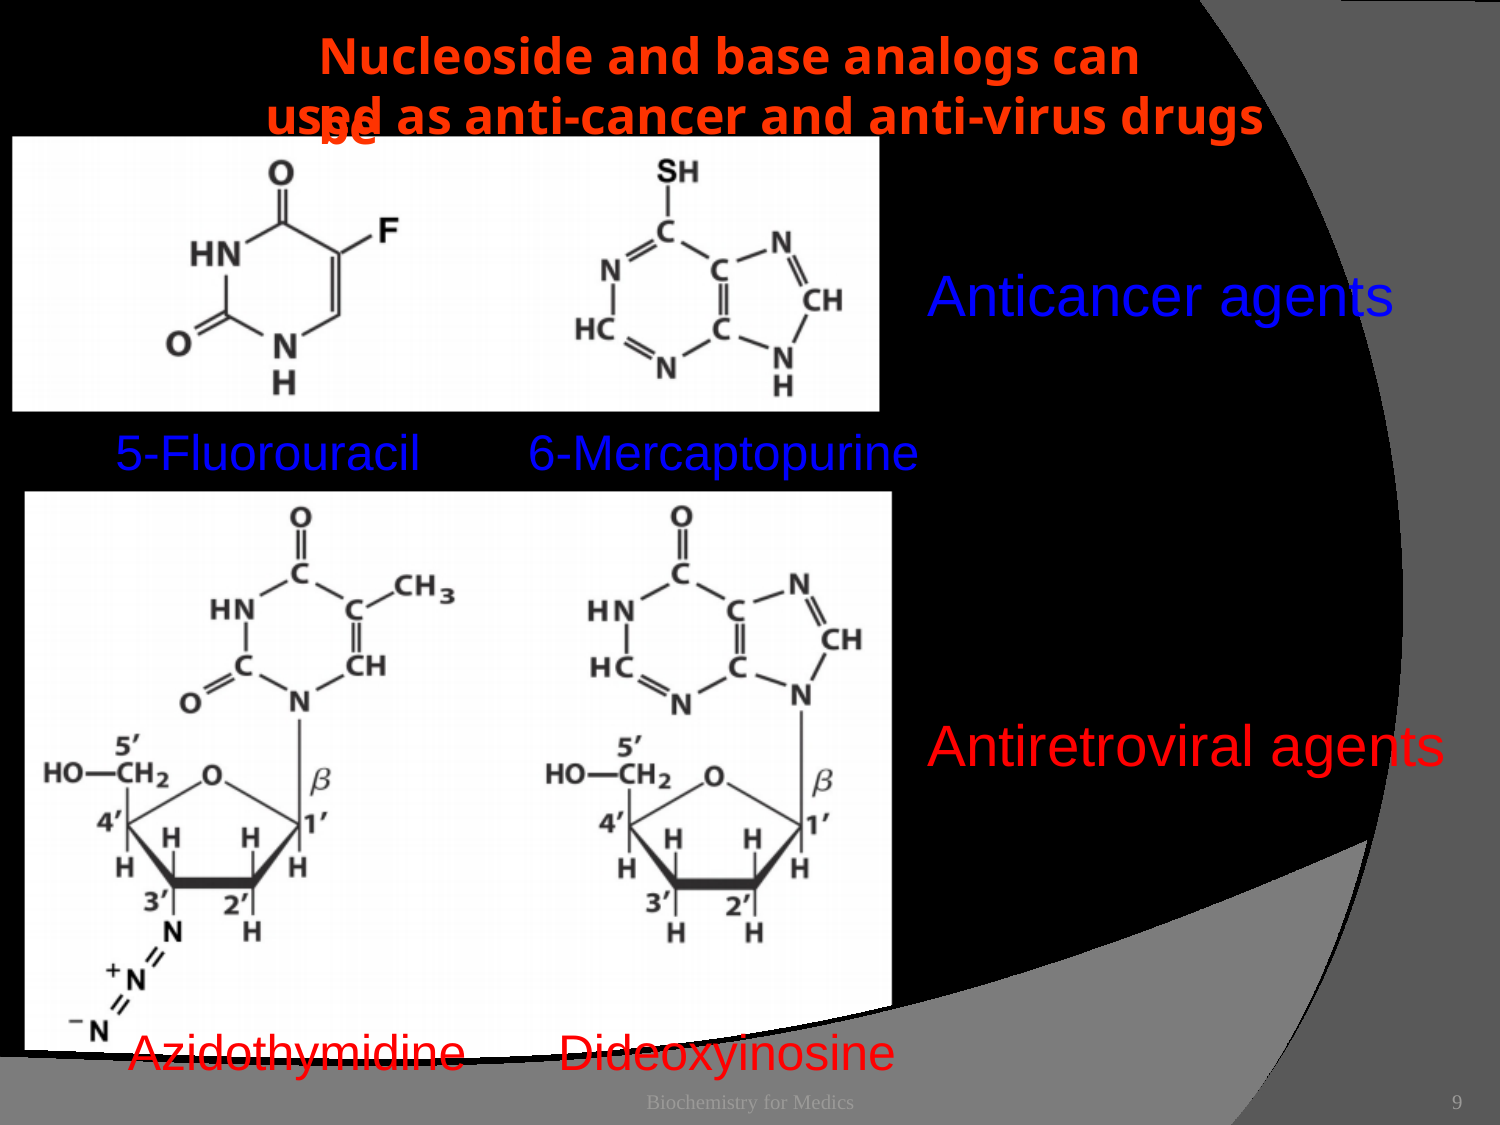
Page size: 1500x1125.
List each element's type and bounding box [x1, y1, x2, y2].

text_box [0, 0, 1500, 1125]
